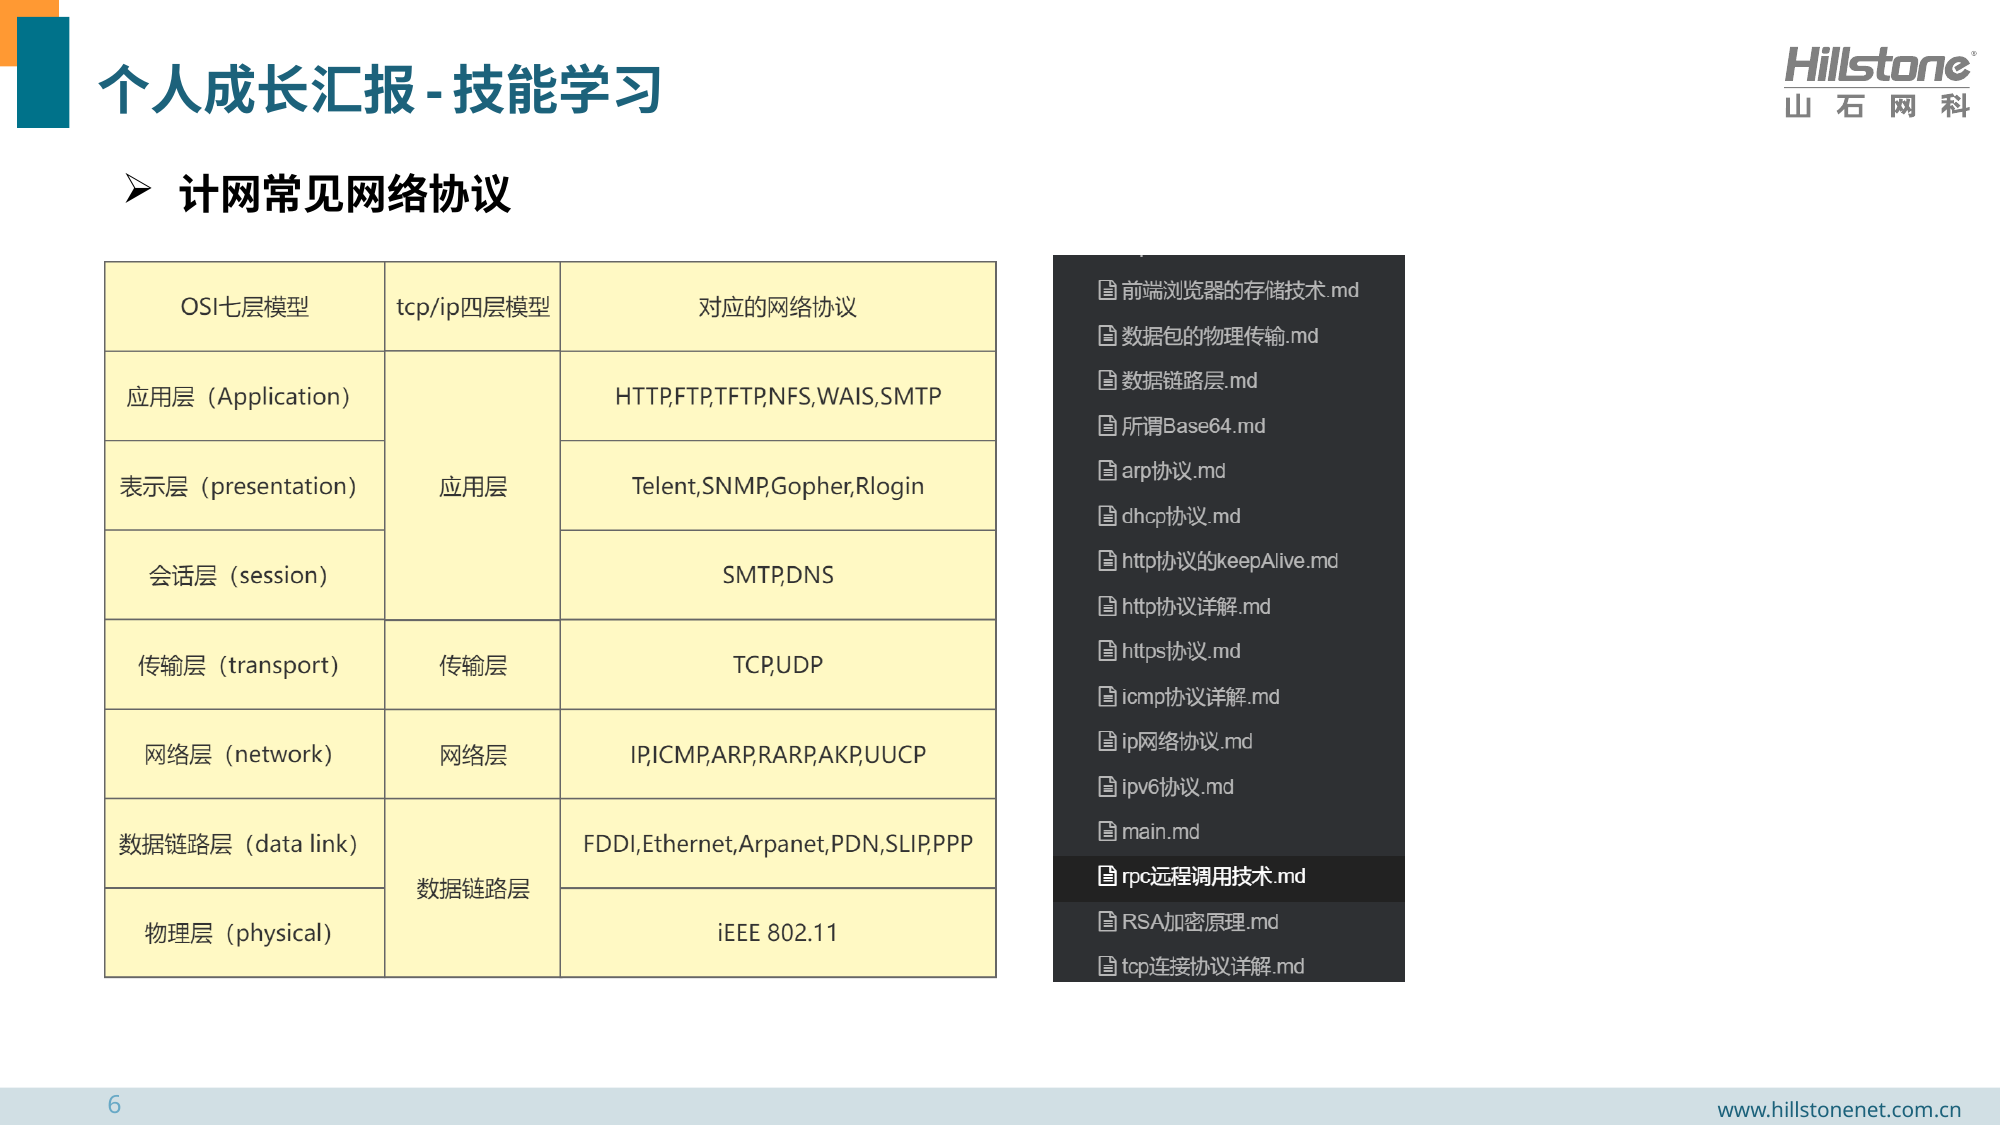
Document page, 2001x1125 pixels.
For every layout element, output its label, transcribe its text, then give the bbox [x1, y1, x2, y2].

title 个人成长汇报-技能学习 [82, 48, 1692, 128]
picture [69, 226, 1031, 1012]
slide_number 6 [49, 1087, 180, 1125]
text_box 计网常见网络协议 [114, 160, 1732, 226]
picture [1053, 255, 1405, 982]
